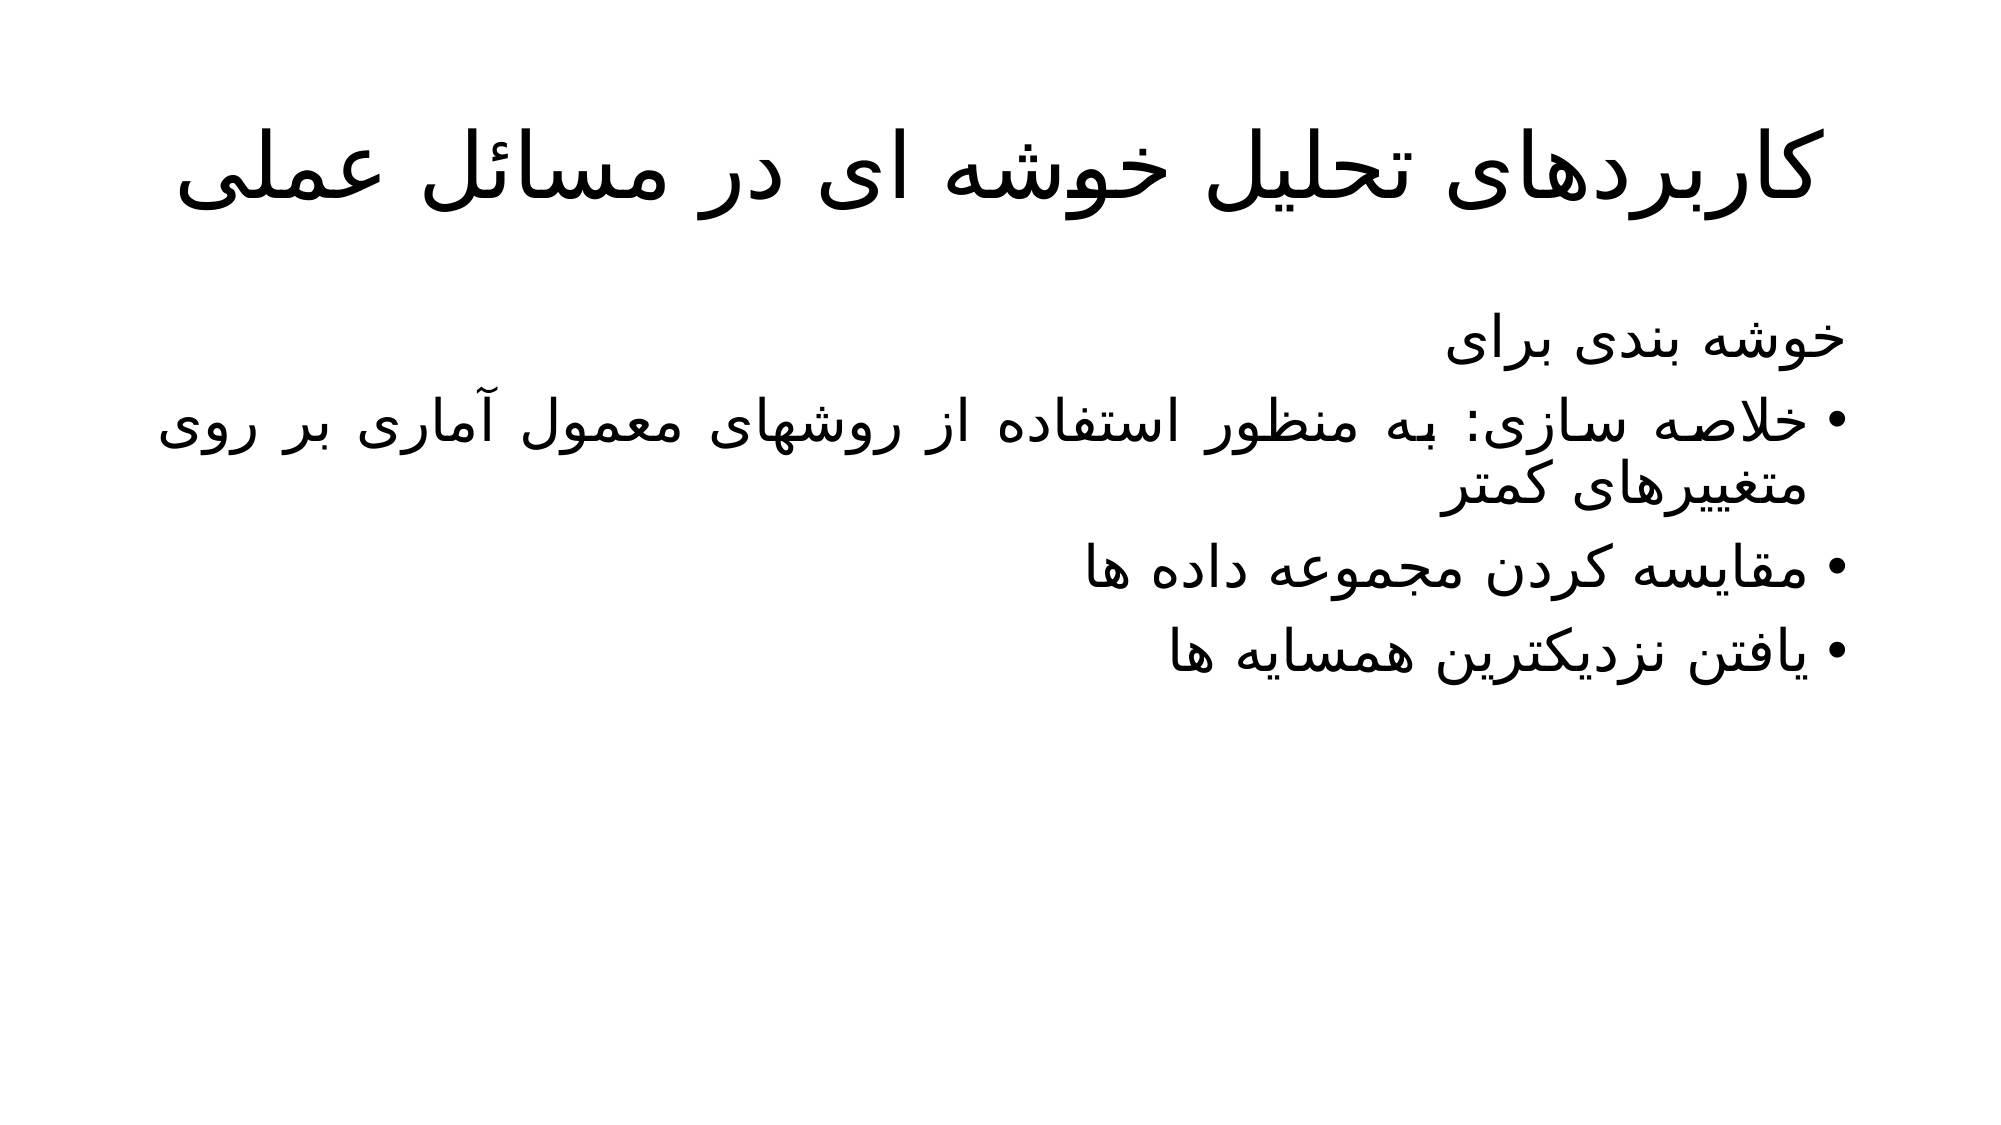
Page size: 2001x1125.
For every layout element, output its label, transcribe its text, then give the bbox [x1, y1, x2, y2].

title کاربردهای تحلیل خوشه ای در مسائل عملی [137, 59, 1863, 278]
list خوشه بندی برای خلاصه سازی: به منظور استفاده از روشهای معمول آماری بر روی متغییرهای کمتر مقایسه کردن مجموعه داده ها یافتن نزدیکترین همسایه ها [137, 299, 1863, 1014]
